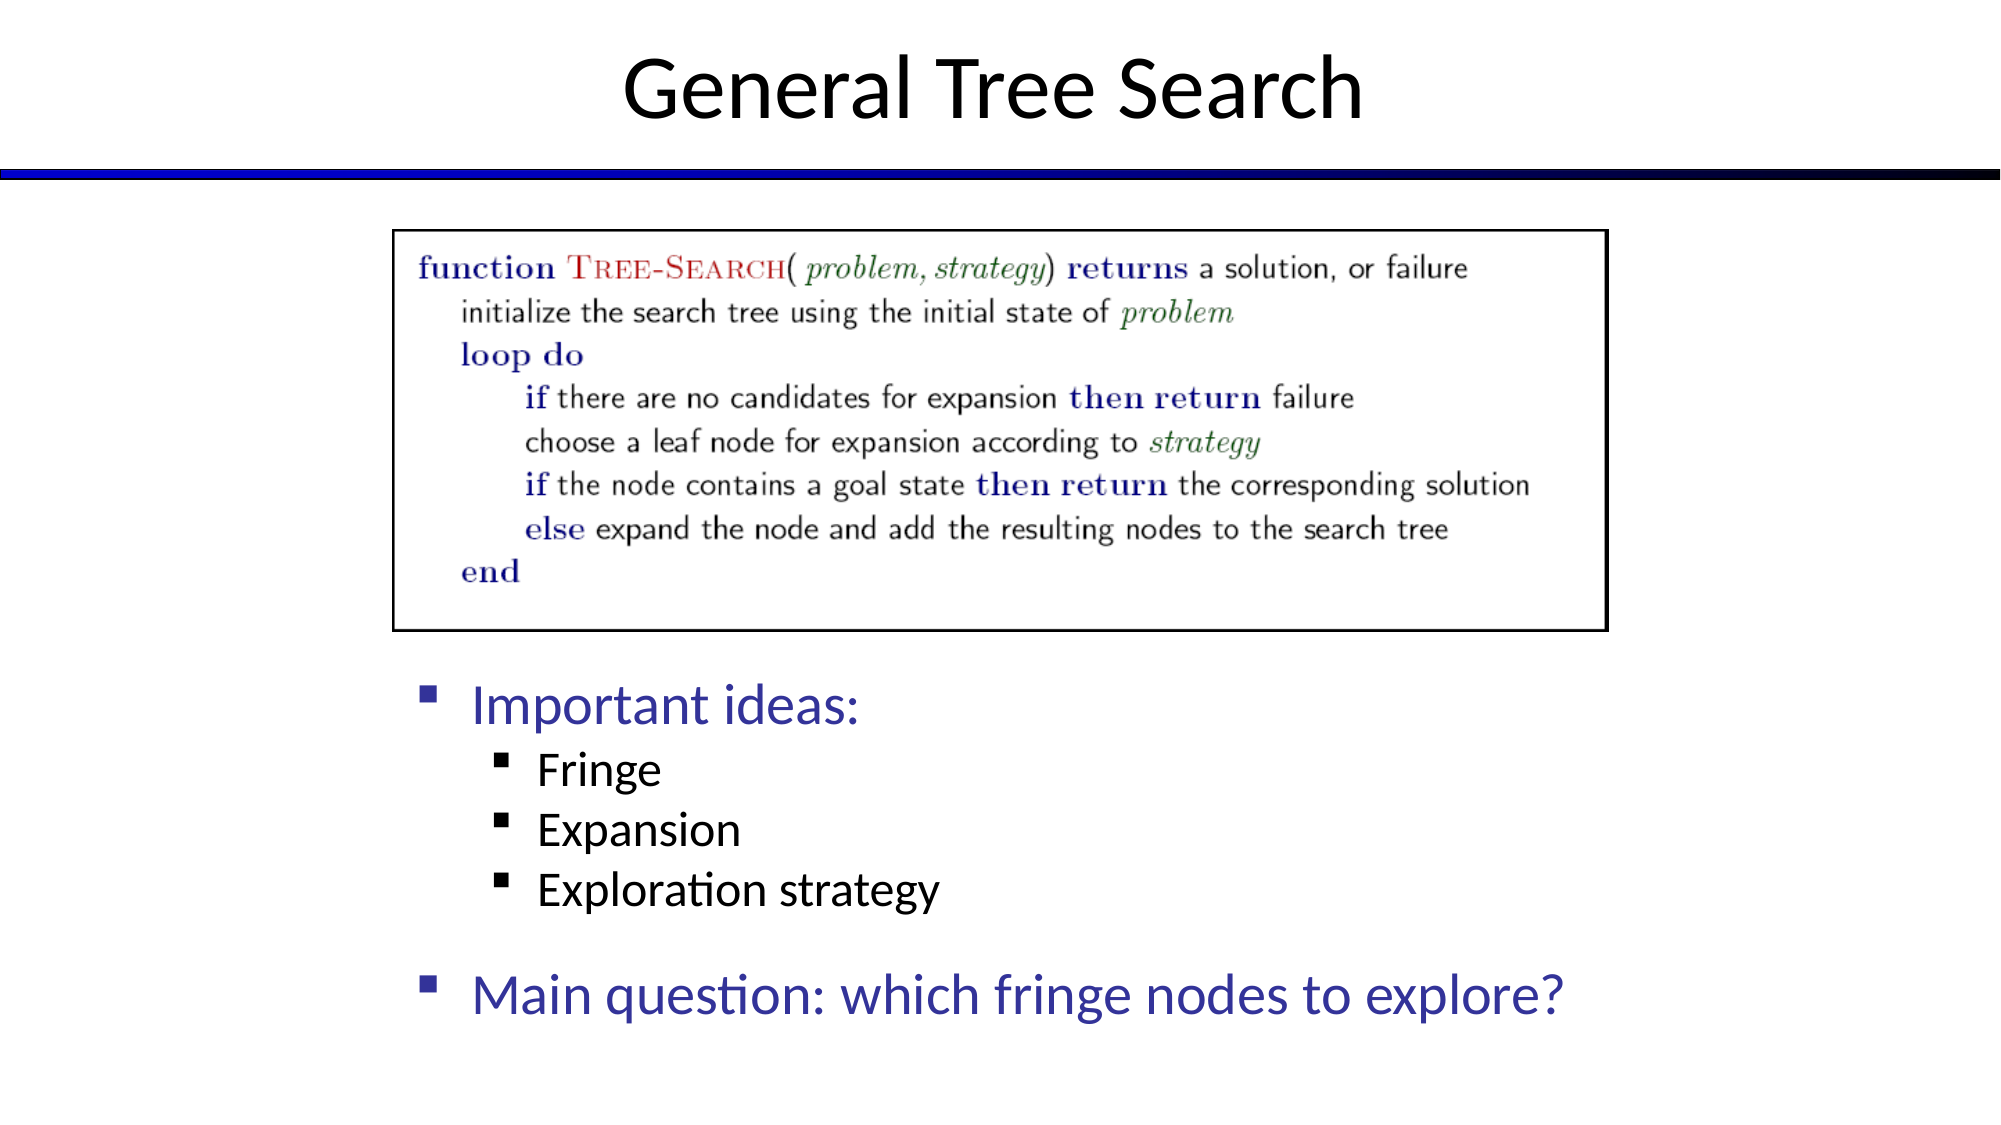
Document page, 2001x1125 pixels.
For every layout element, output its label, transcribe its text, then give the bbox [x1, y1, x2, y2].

picture [1908, 170, 1999, 178]
picture [1, 170, 92, 178]
text_box Important ideas: Fringe Expansion Exploration strategy Main question: which fringe nodes to explore? [412, 664, 1577, 1027]
picture [392, 228, 1609, 632]
title General Tree Search [92, 25, 1908, 216]
